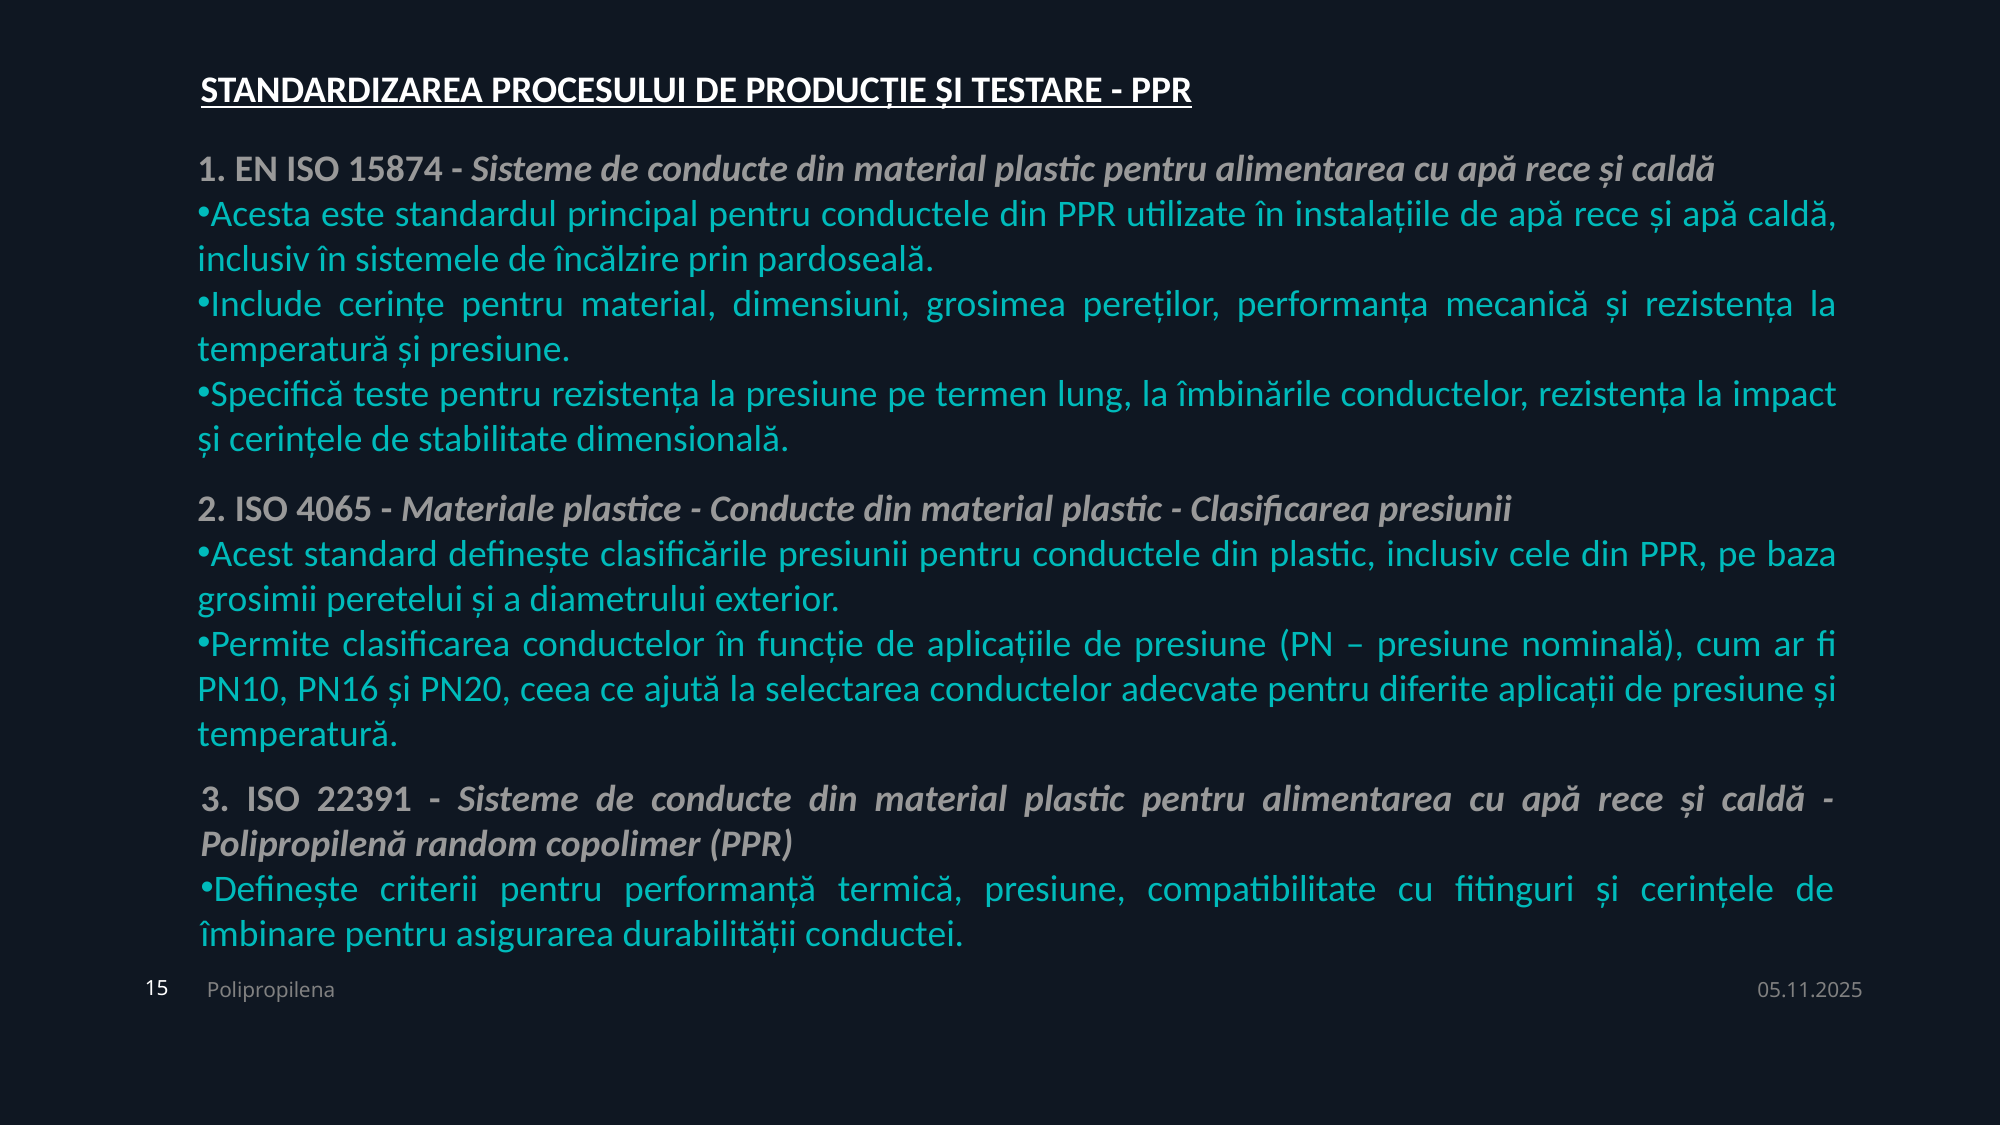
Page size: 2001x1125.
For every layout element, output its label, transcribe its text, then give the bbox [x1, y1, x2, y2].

text_box 1. EN ISO 15874 - Sisteme de conducte din material plastic pentru alimentarea cu apă rece și caldă Acesta este standardul principal pentru conductele din PPR utilizate în instalațiile de apă rece și apă caldă, inclusiv în sistemele de încălzire prin pardoseală. Include cerințe pentru material, dimensiuni, grosimea pereților, performanța mecanică și rezistența la temperatură și presiune. Specifică teste pentru rezistența la presiune pe termen lung, la îmbinările conductelor, rezistența la impact și cerințele de stabilitate dimensională. 2. ISO 4065 - Materiale plastice - Conducte din material plastic - Clasificarea presiunii Acest standard definește clasificările presiunii pentru conductele din plastic, inclusiv cele din PPR, pe baza grosimii peretelui și a diametrului exterior. Permite clasificarea conductelor în funcție de aplicațiile de presiune (PN – presiune nominală), cum ar fi PN10, PN16 și PN20, ceea ce ajută la selectarea conductelor adecvate pentru diferite aplicații de presiune și temperatură. [182, 136, 1854, 761]
text_box STANDARDIZAREA PROCESULUI DE PRODUCȚIE ȘI TESTARE - PPR [185, 58, 1750, 118]
slide_number 15 [127, 964, 186, 1014]
text_box 3. ISO 22391 - Sisteme de conducte din material plastic pentru alimentarea cu apă rece și caldă - Polipropilenă random copolimer (PPR) Definește criterii pentru performanță termică, presiune, compatibilitate cu fitinguri și cerințele de îmbinare pentru asigurarea durabilității conductei. [185, 766, 1851, 962]
footer Polipropilena [191, 964, 497, 1014]
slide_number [1643, 964, 1863, 1014]
